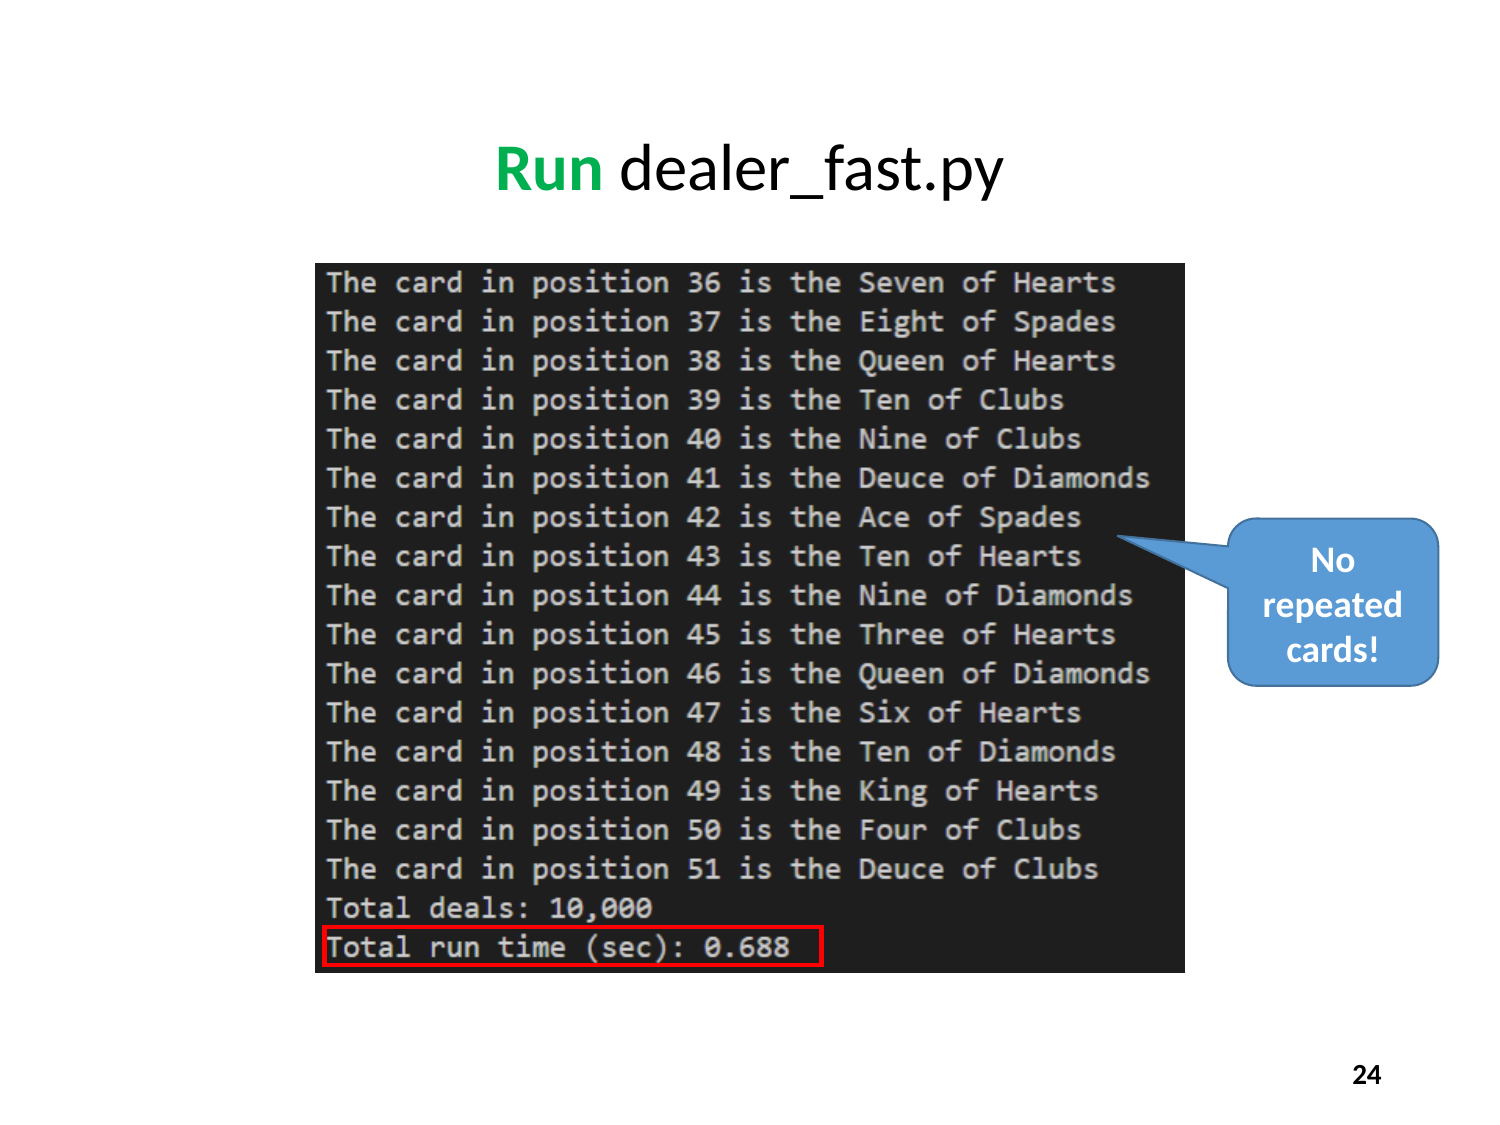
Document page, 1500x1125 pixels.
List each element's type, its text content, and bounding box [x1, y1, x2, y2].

picture [315, 263, 1185, 973]
title Run dealer_fast.py [103, 59, 1397, 278]
slide_number 24 [1059, 1042, 1397, 1103]
text_box No repeated cards! [1185, 517, 1440, 687]
